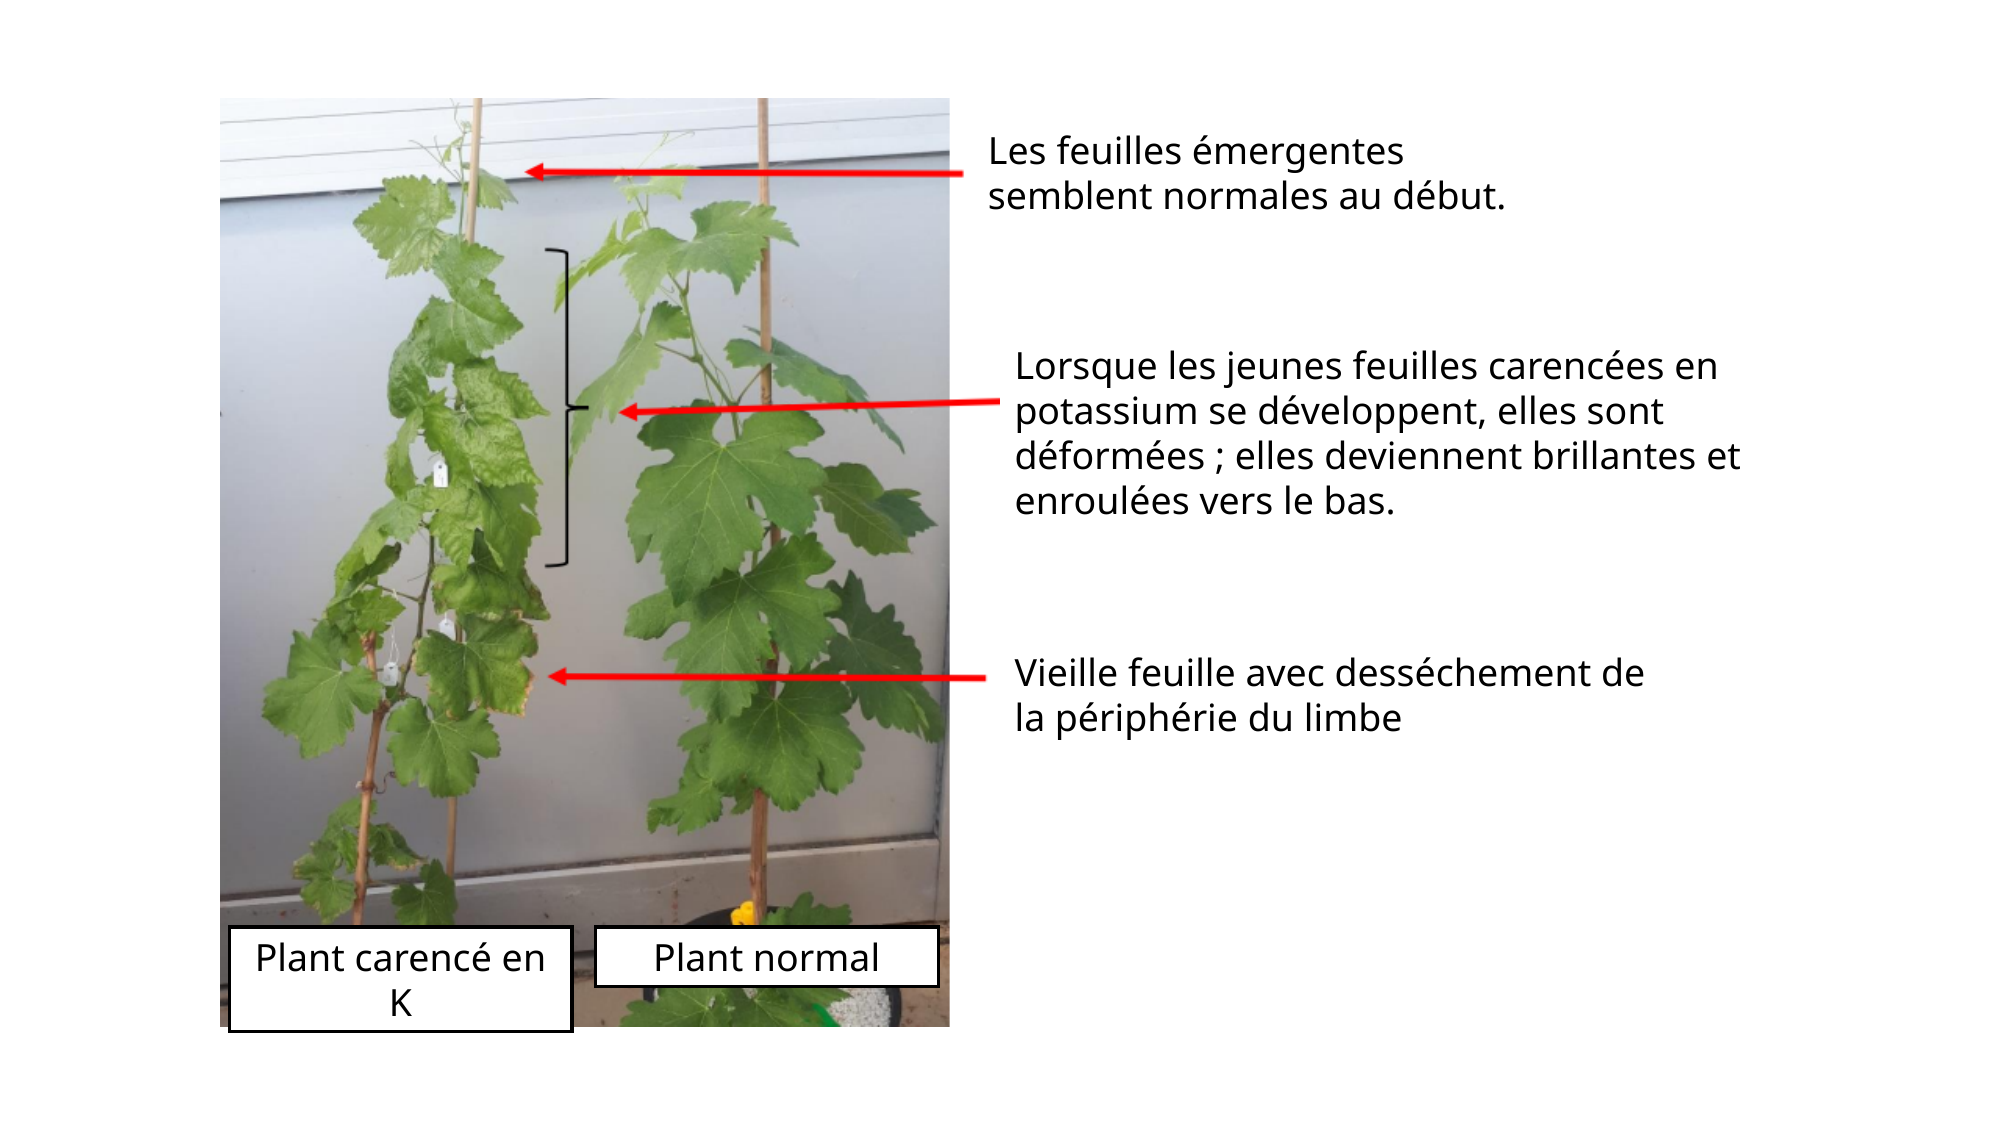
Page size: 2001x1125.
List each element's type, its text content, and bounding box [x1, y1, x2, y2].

text_box Vieille feuille avec desséchement de la périphérie du limbe [1001, 641, 1675, 746]
text_box Les feuilles émergentes semblent normales au début. [1001, 119, 1595, 225]
text_box Lorsque les jeunes feuilles carencées en potassium se développent, elles sont déformées ; elles deviennent brillantes et enroulées vers le bas. [1001, 334, 1809, 530]
picture [219, 97, 1001, 1027]
text_box Plant carencé en K [228, 1027, 574, 1033]
